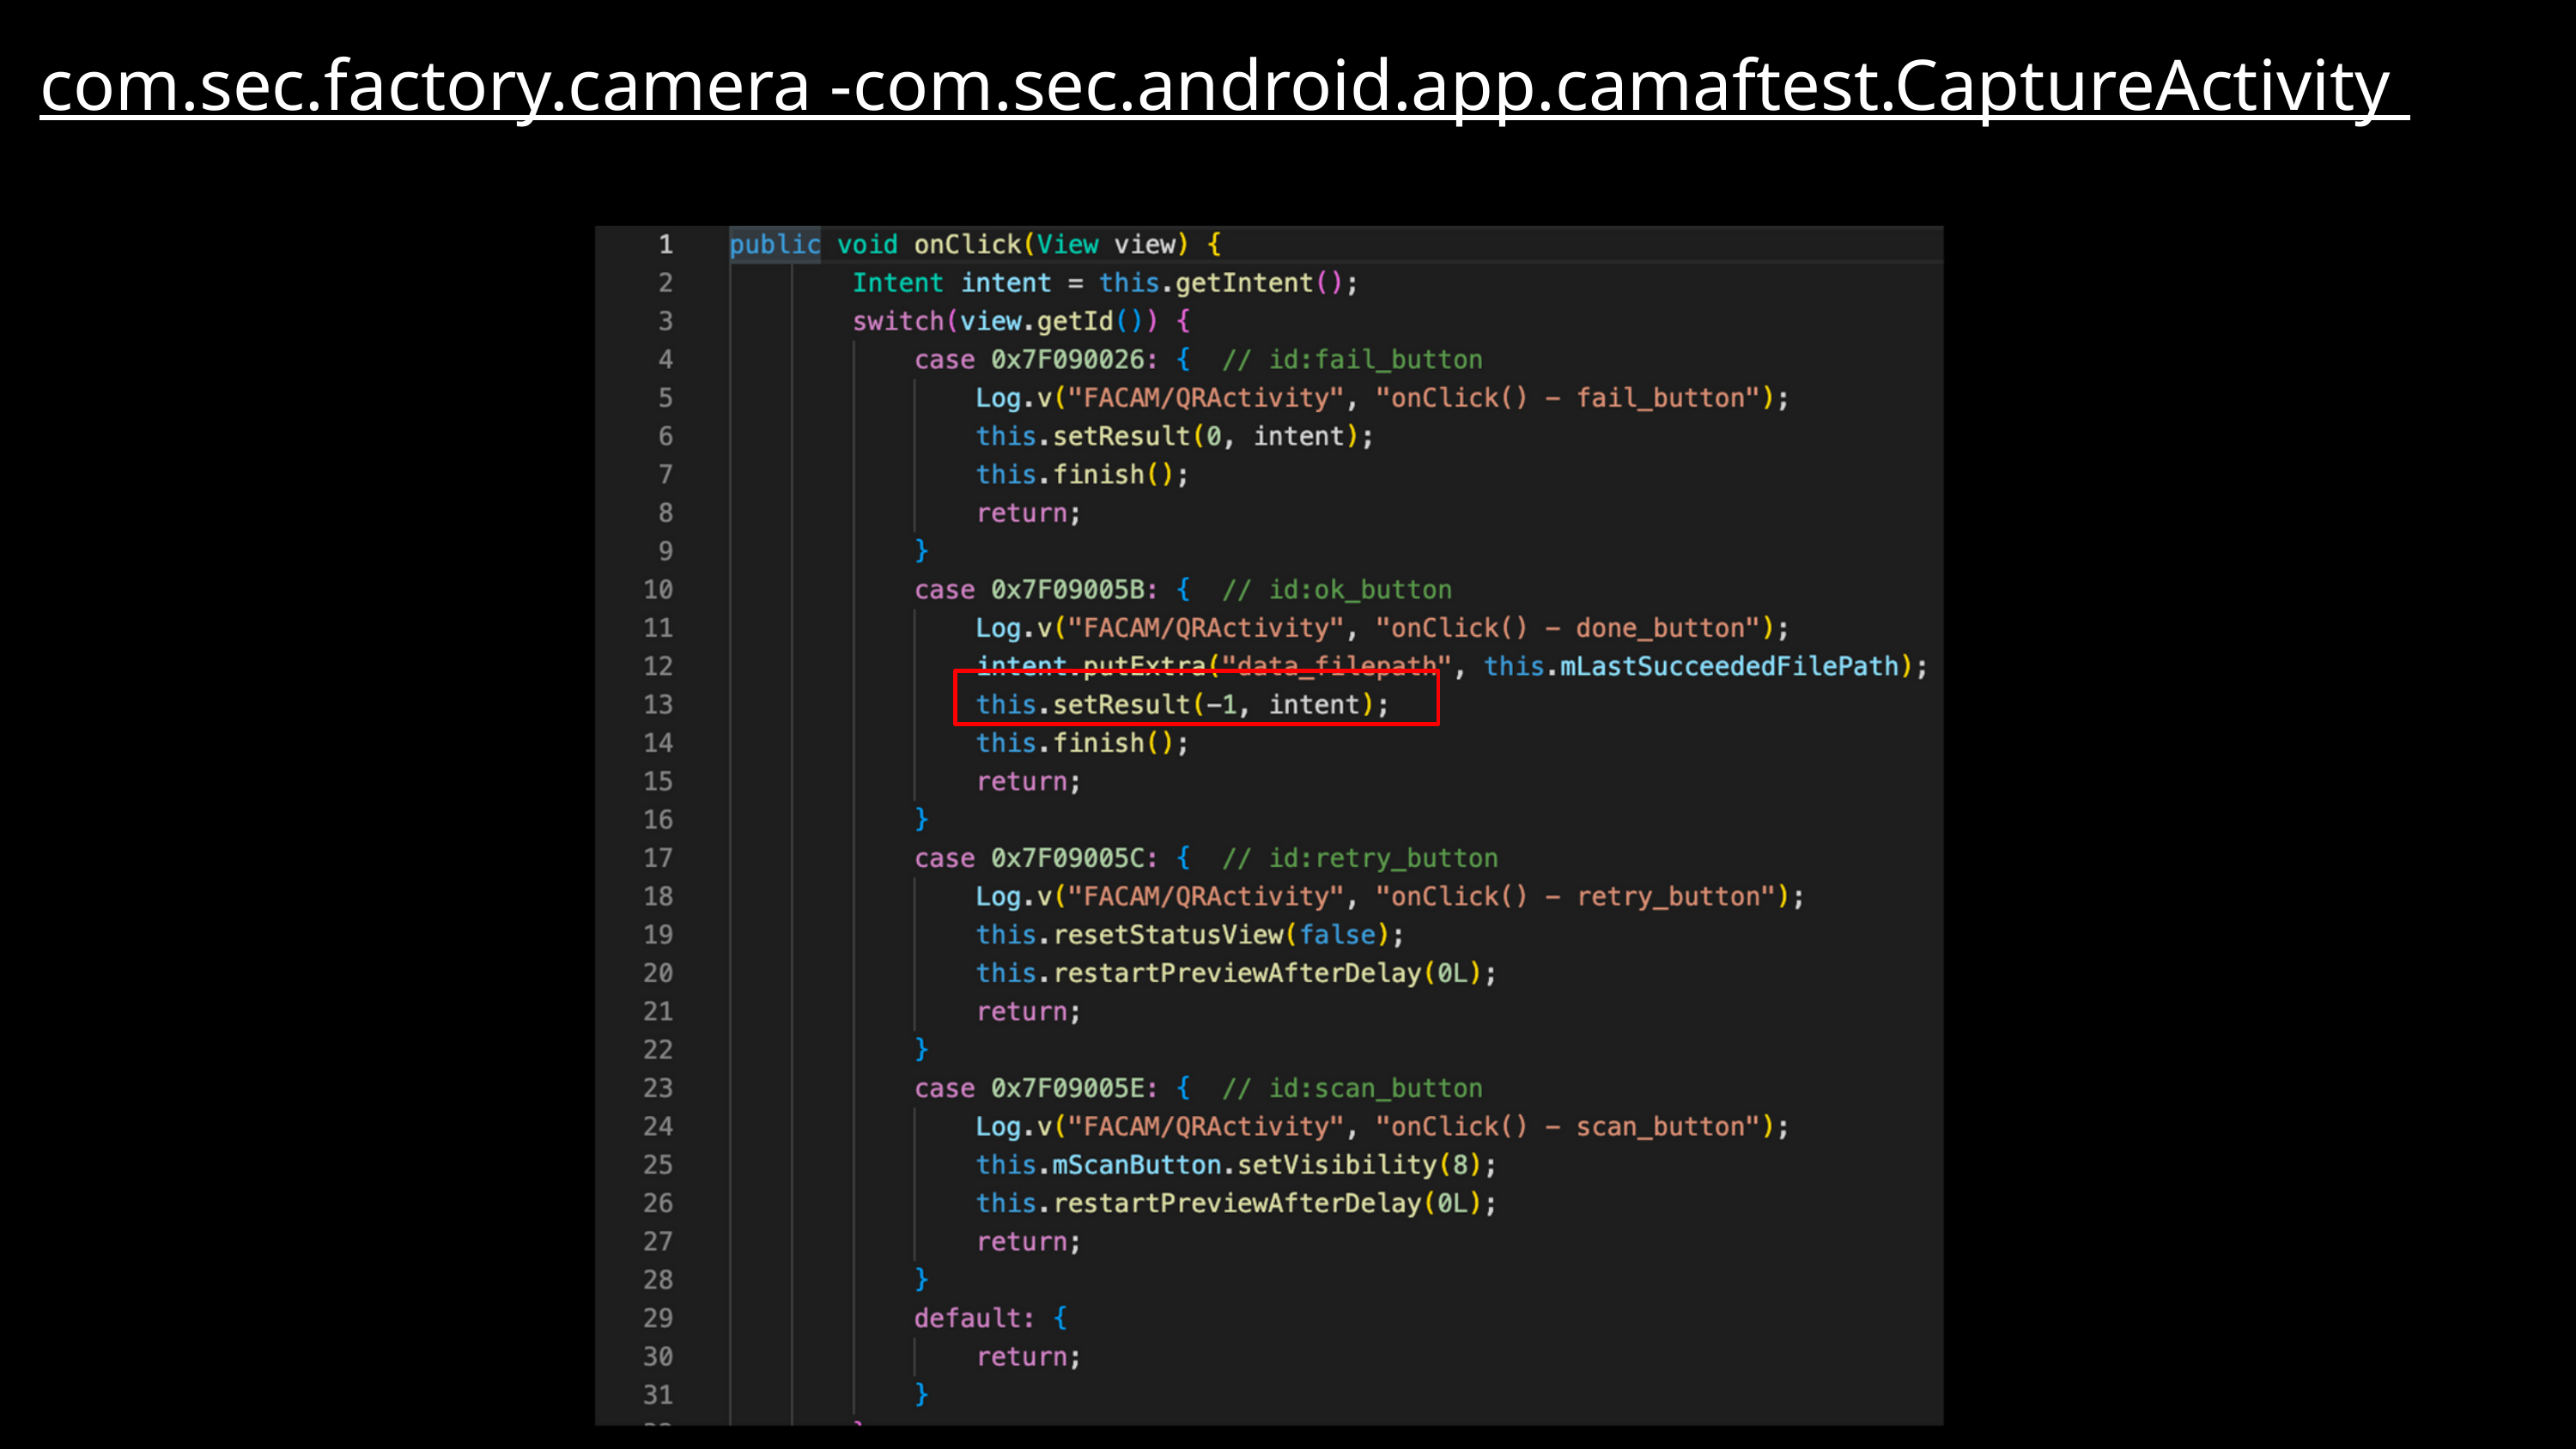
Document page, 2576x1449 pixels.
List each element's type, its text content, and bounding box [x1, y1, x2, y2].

picture [593, 226, 1945, 1428]
text_box com.sec.factory.camera -com.sec.android.app.camaftest.CaptureActivity [39, 42, 2537, 124]
